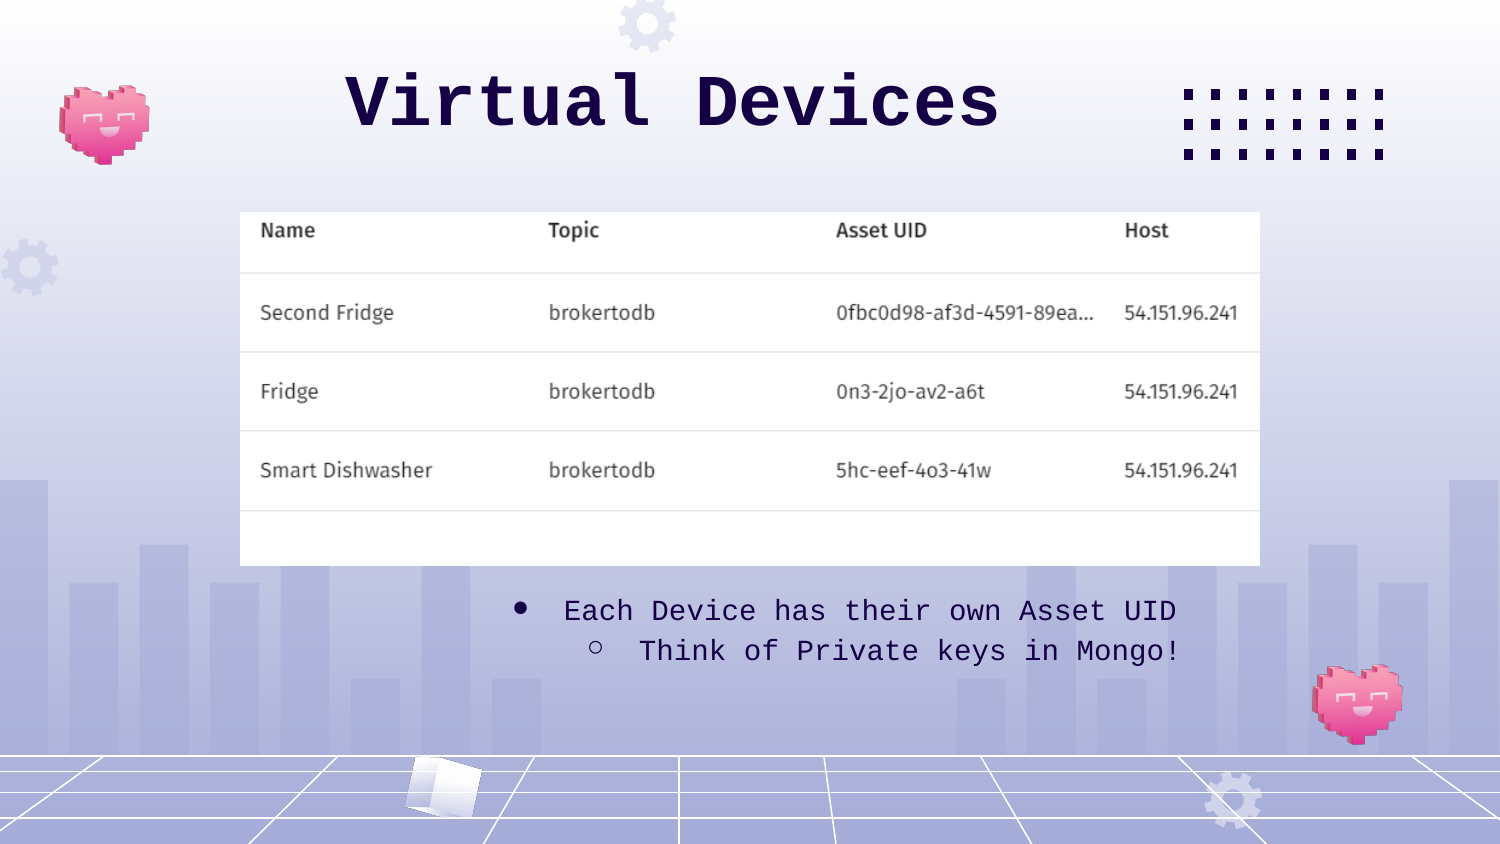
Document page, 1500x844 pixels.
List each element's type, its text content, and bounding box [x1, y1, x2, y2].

text_box Each Device has their own Asset UID Think of Private keys in Mongo! [473, 571, 1273, 759]
picture [45, 69, 166, 179]
picture [1297, 649, 1418, 759]
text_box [1183, 88, 1384, 161]
picture [382, 739, 502, 837]
title Virtual Devices [330, 37, 1170, 168]
picture [239, 212, 1261, 566]
